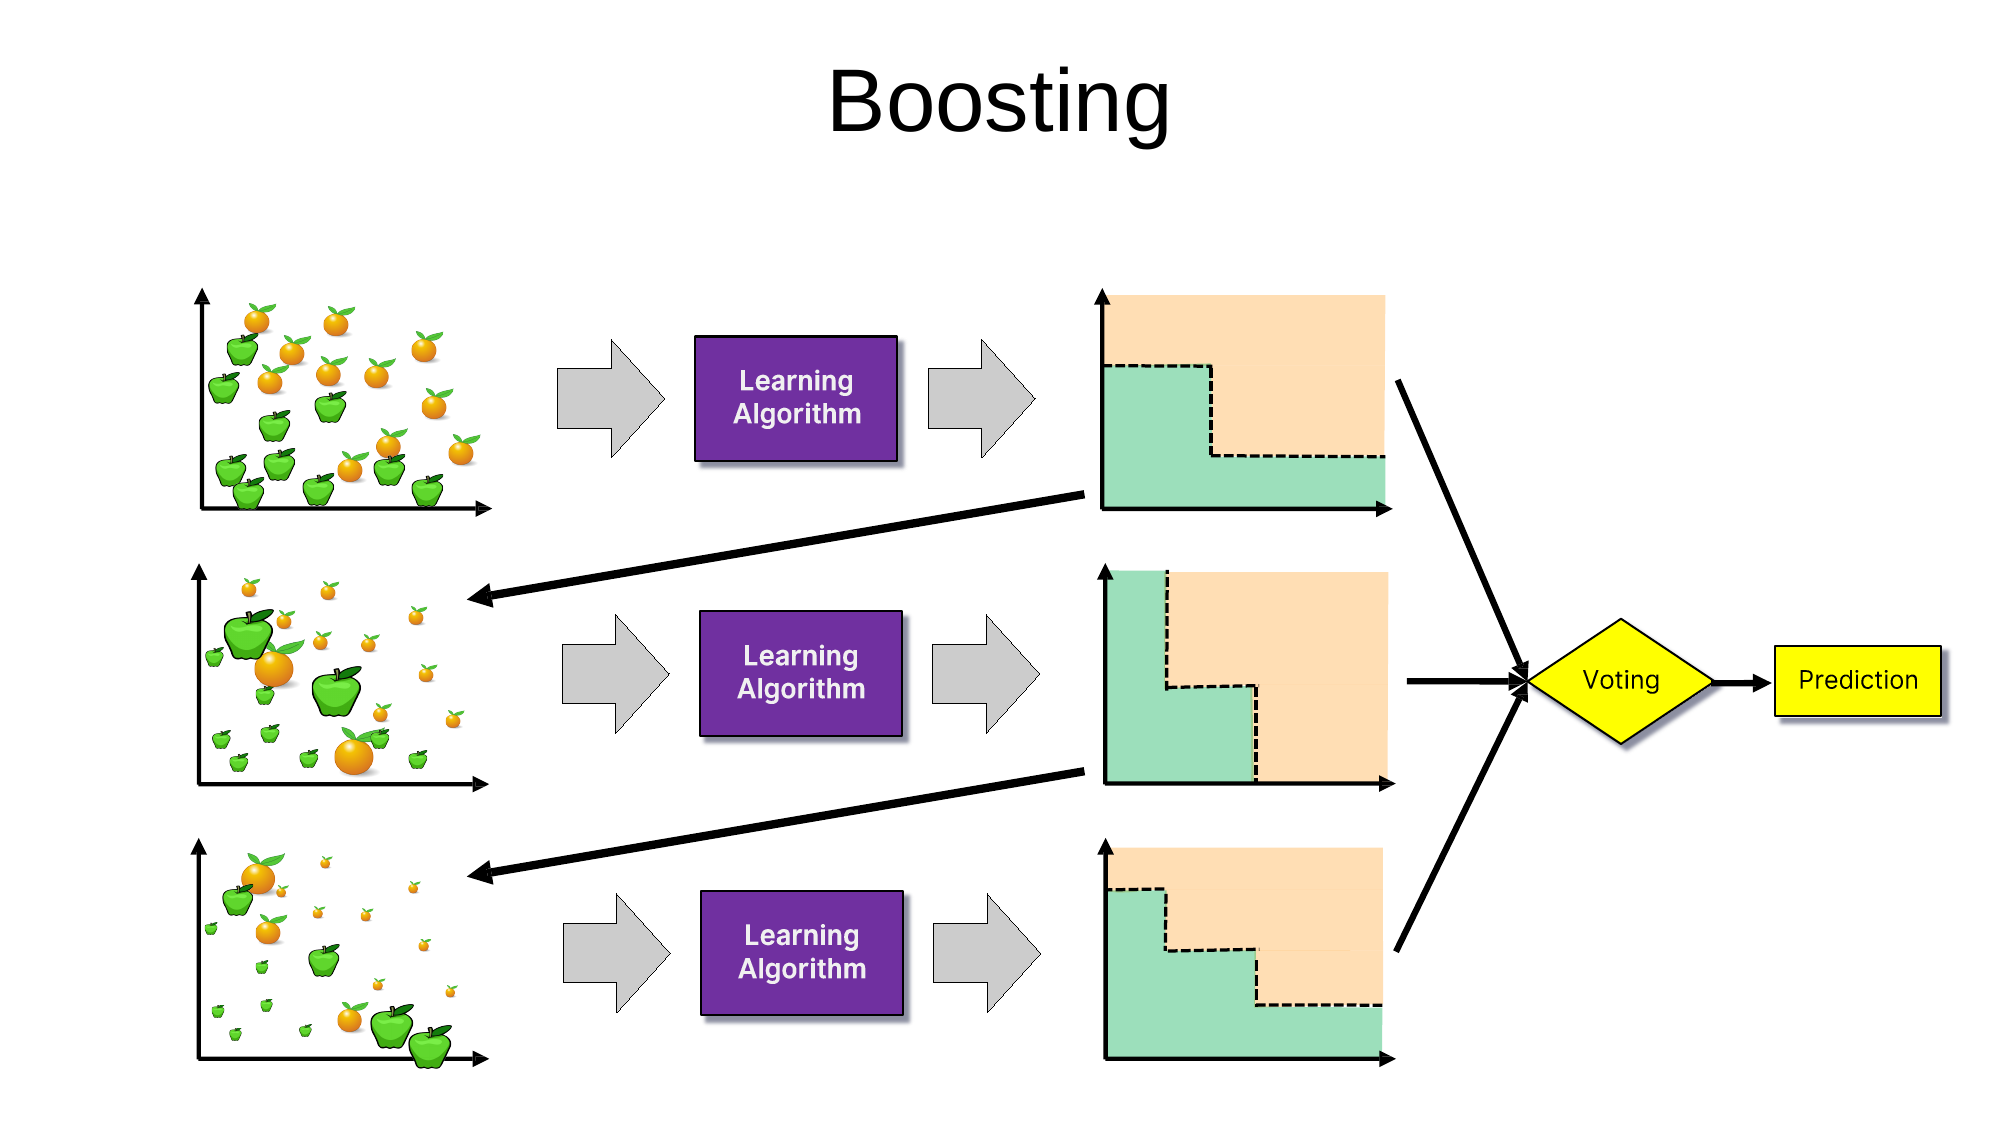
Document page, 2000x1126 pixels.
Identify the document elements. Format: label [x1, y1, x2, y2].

text_box [193, 287, 493, 517]
text_box [418, 939, 432, 952]
text_box [308, 944, 340, 977]
text_box [421, 388, 454, 421]
text_box [222, 853, 289, 916]
text_box [208, 372, 240, 404]
text_box [255, 914, 288, 946]
text_box [190, 837, 490, 1069]
text_box [408, 881, 421, 894]
text_box [466, 767, 1086, 885]
text_box [258, 410, 291, 443]
text_box [466, 490, 1086, 608]
text_box [226, 303, 312, 396]
text_box [1096, 562, 1396, 792]
text_box [334, 727, 390, 778]
text_box [932, 614, 1040, 734]
text_box [323, 306, 356, 339]
text_box [372, 978, 386, 991]
text_box [445, 985, 458, 998]
text_box [320, 856, 333, 870]
text_box [276, 610, 296, 630]
text_box [418, 664, 438, 683]
text_box [337, 1002, 369, 1034]
text_box [408, 606, 428, 626]
text_box [190, 563, 490, 793]
text_box [361, 634, 380, 653]
text_box [312, 906, 326, 919]
text_box [241, 578, 261, 598]
text_box [557, 339, 665, 458]
text_box [204, 922, 218, 935]
text_box [314, 391, 347, 424]
text_box [316, 356, 348, 388]
text_box [229, 753, 249, 772]
text_box [320, 581, 340, 601]
text_box [373, 703, 392, 723]
text_box [562, 614, 670, 734]
text_box [373, 428, 408, 487]
text_box [313, 631, 332, 651]
text_box [563, 893, 671, 1013]
text_box [1774, 644, 1955, 730]
text_box [299, 749, 319, 769]
text_box [205, 609, 305, 705]
text_box [260, 999, 273, 1012]
text_box [255, 960, 269, 974]
text_box [695, 336, 909, 473]
text_box [1393, 378, 1772, 954]
text_box [211, 1005, 225, 1018]
text_box [360, 908, 374, 922]
text_box [1097, 837, 1397, 1068]
text_box [933, 893, 1041, 1013]
text_box [700, 890, 915, 1028]
text_box [411, 331, 444, 364]
text_box [260, 724, 280, 743]
text_box [364, 358, 396, 391]
text_box [408, 750, 428, 769]
text_box [928, 339, 1036, 458]
text_box [299, 1024, 312, 1037]
text_box [229, 1028, 242, 1041]
text_box [699, 611, 914, 748]
text_box [1093, 288, 1393, 518]
text_box [311, 666, 362, 717]
text_box [337, 451, 370, 484]
text_box [38, 22, 1962, 177]
text_box [448, 434, 481, 467]
text_box [212, 730, 231, 749]
text_box [445, 710, 465, 729]
